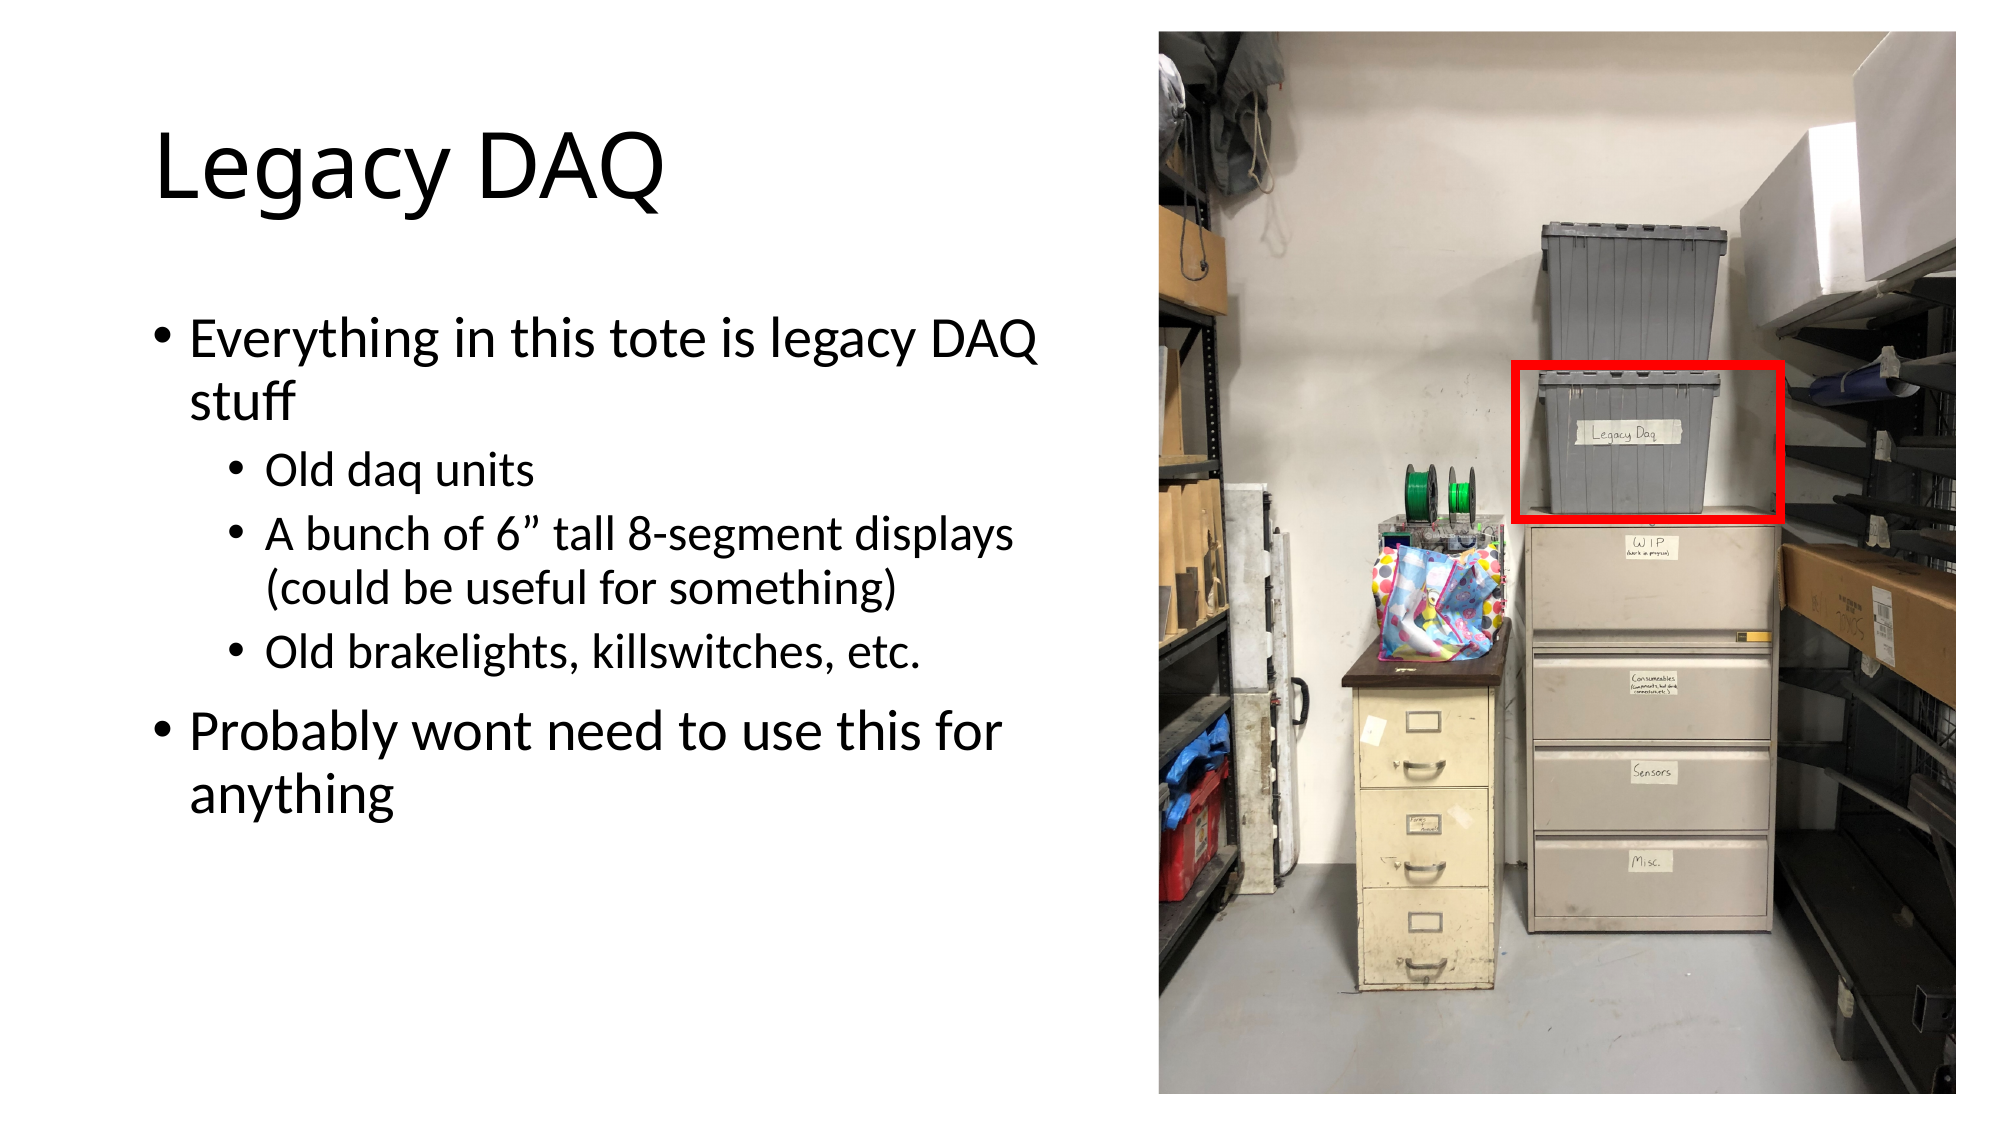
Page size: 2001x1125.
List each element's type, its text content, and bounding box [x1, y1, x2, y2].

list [1025, 164, 2000, 961]
title Legacy DAQ [137, 59, 1159, 278]
text_box Everything in this tote is legacy DAQ stuff Old daq units A bunch of 6” tall 8-segment displays (could be useful for something) Old brakelights, killswitches, etc. Probably wont need to use this for anything [137, 299, 1159, 1014]
picture [1159, 961, 1956, 1093]
picture [1159, 33, 1956, 164]
